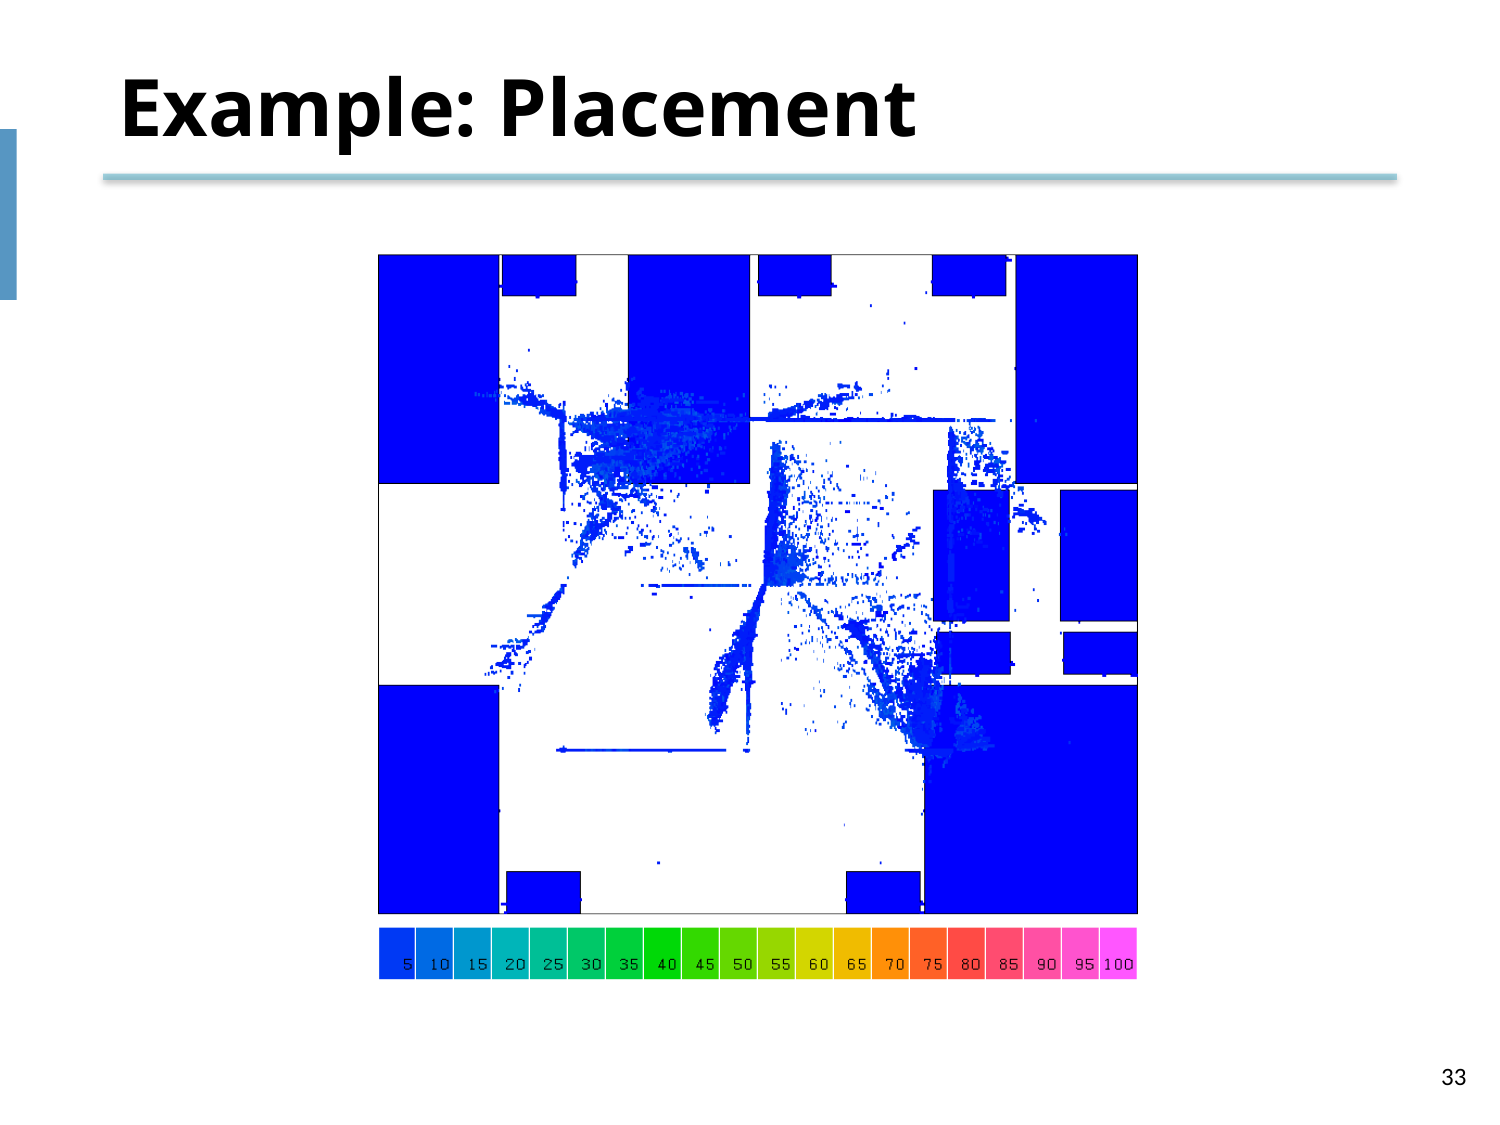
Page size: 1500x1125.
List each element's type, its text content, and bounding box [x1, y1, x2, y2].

title Example: Placement [103, 25, 1397, 185]
slide_number 33 [1131, 1045, 1482, 1106]
picture [378, 212, 1138, 1026]
